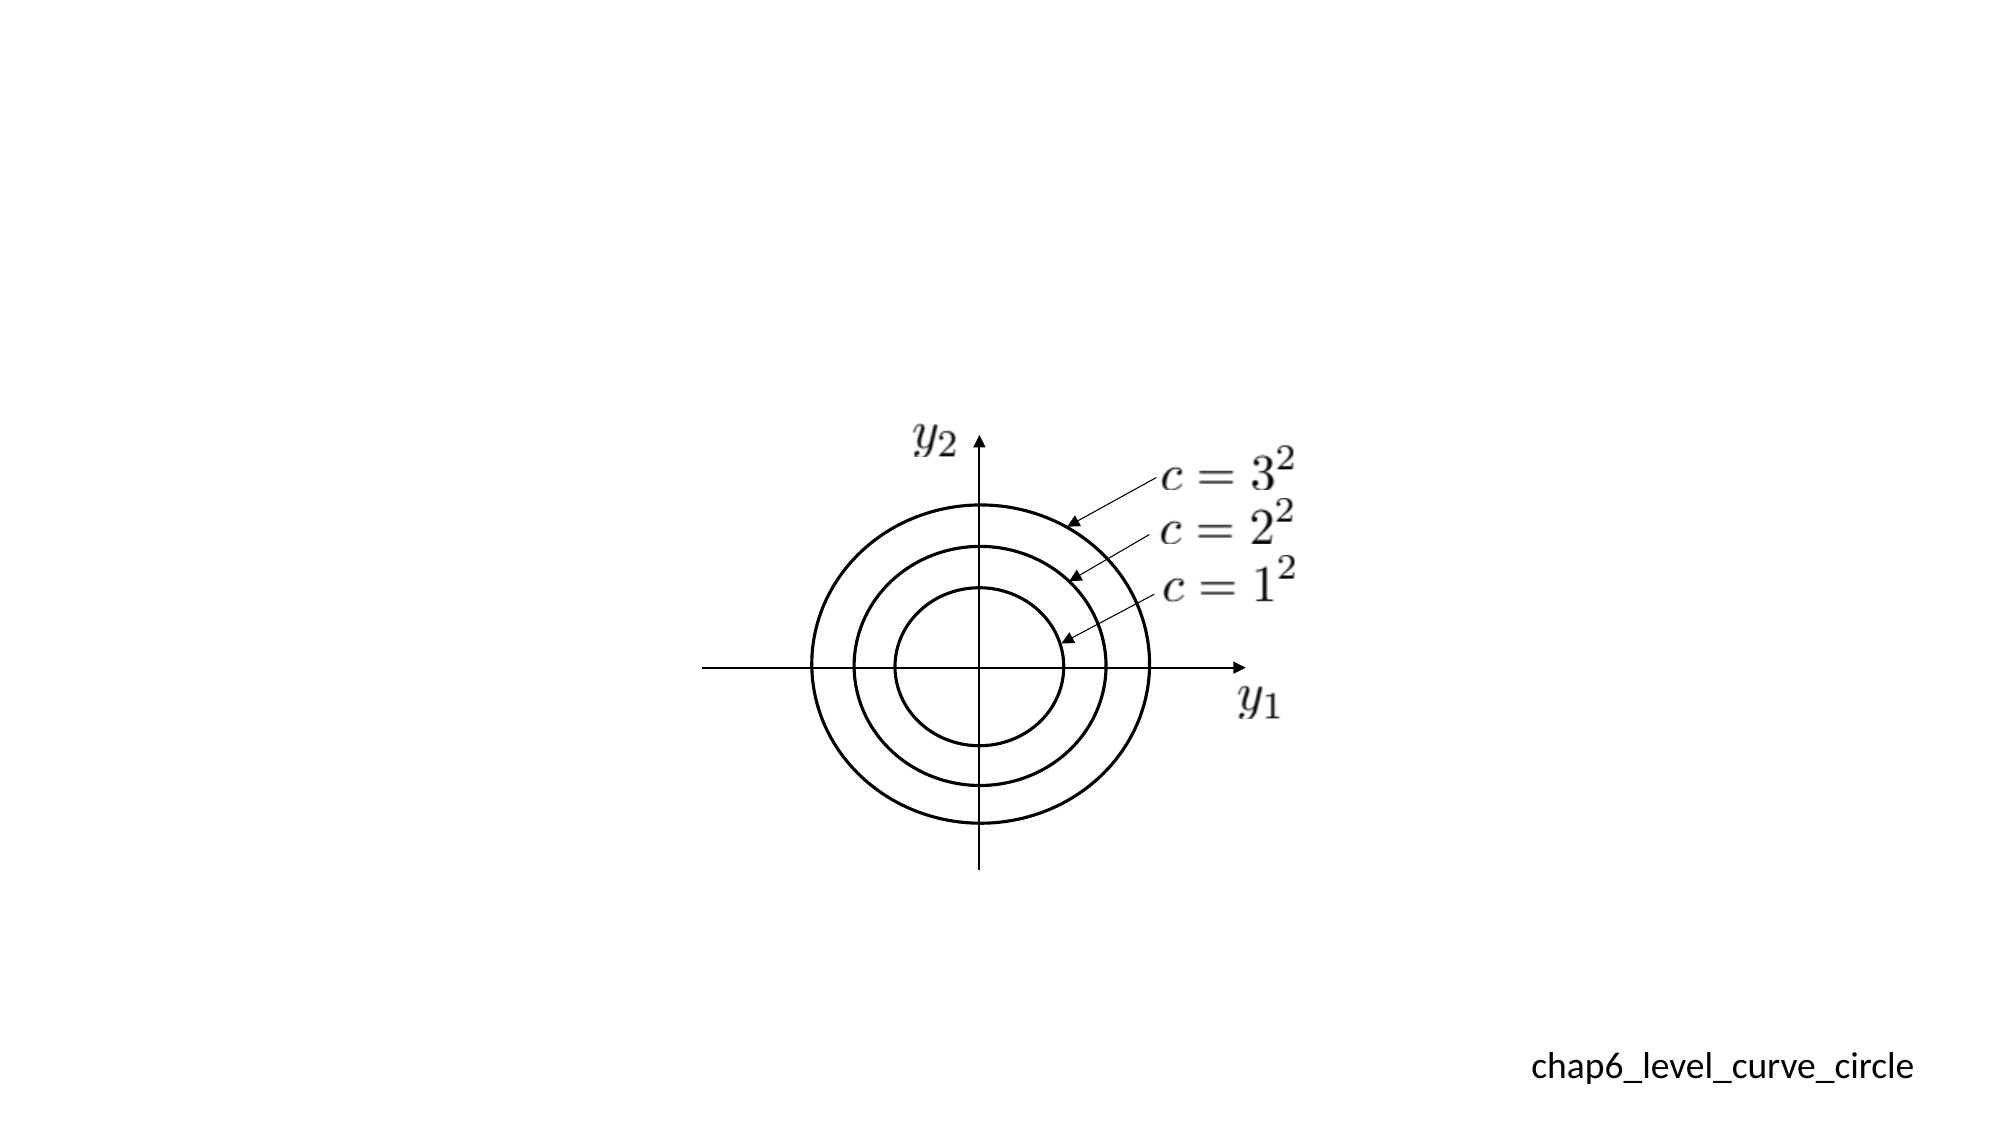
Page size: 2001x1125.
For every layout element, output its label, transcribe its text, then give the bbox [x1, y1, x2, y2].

picture [1129, 444, 1326, 490]
text_box [980, 503, 1151, 667]
text_box [980, 668, 1151, 825]
picture [1203, 685, 1312, 719]
text_box [810, 503, 979, 667]
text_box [1061, 594, 1155, 644]
picture [1128, 498, 1325, 544]
picture [878, 423, 989, 457]
text_box [810, 668, 979, 825]
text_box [1069, 534, 1150, 582]
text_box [1067, 477, 1157, 527]
picture [1130, 555, 1327, 602]
text_box chap6_level_curve_circle [1516, 1033, 1930, 1094]
